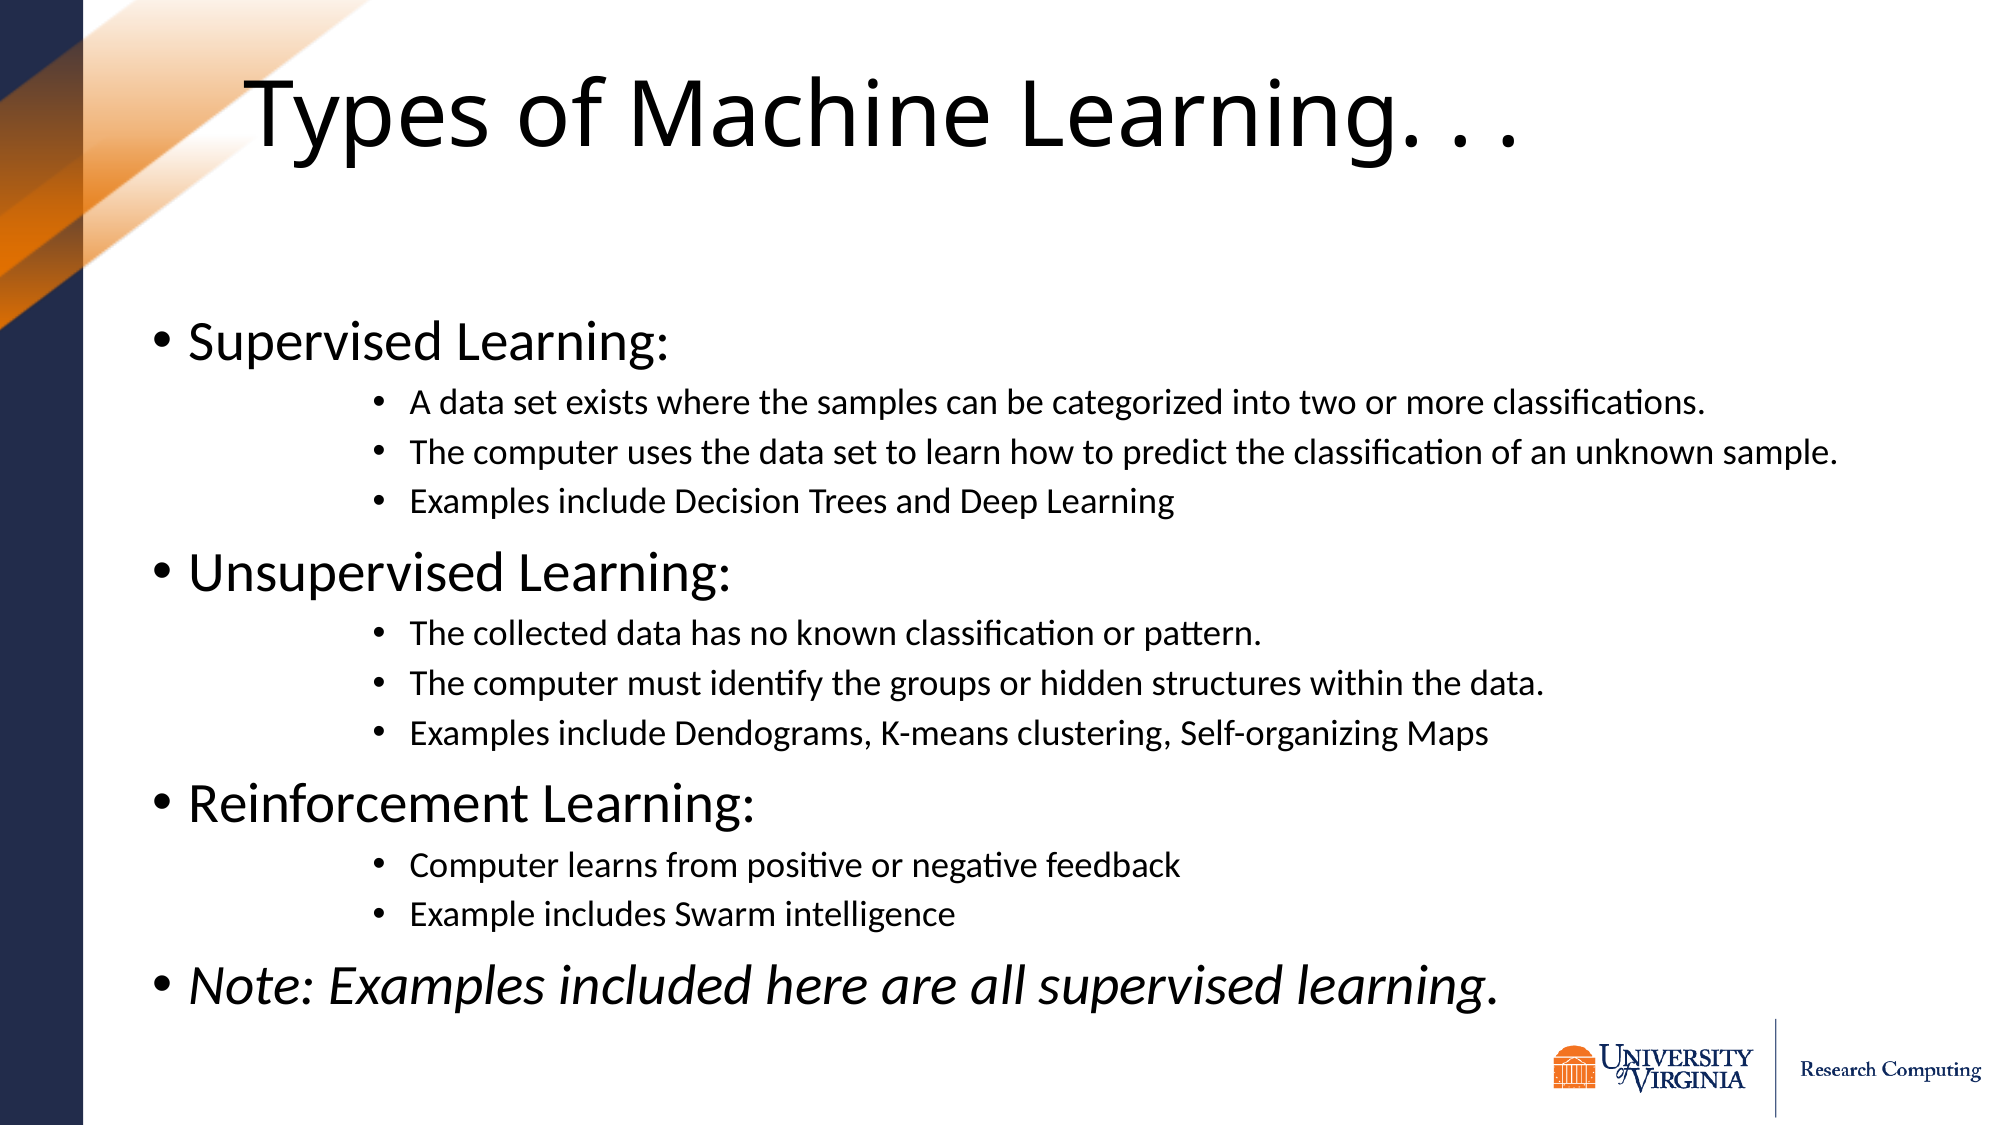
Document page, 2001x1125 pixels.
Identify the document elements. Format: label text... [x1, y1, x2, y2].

picture [1543, 1010, 1995, 1124]
picture [0, 0, 378, 338]
title Types of Machine Learning. . . [229, 59, 1805, 278]
list Supervised Learning: A data set exists where the samples can be categorized into two or more classifications. The computer uses the data set to learn how to predict the classification of an unknown sample. Examples include Decision Trees and Deep Learning Unsupervised Learning: The collected data has no known classification or pattern. The computer must identify the groups or hidden structures within the data. Examples include Dendograms, K-means clustering, Self-organizing Maps Reinforcement Learning: Computer learns from positive or negative feedback Example includes Swarm intelligence Note: Examples included here are all supervised learning. [137, 303, 1863, 1050]
